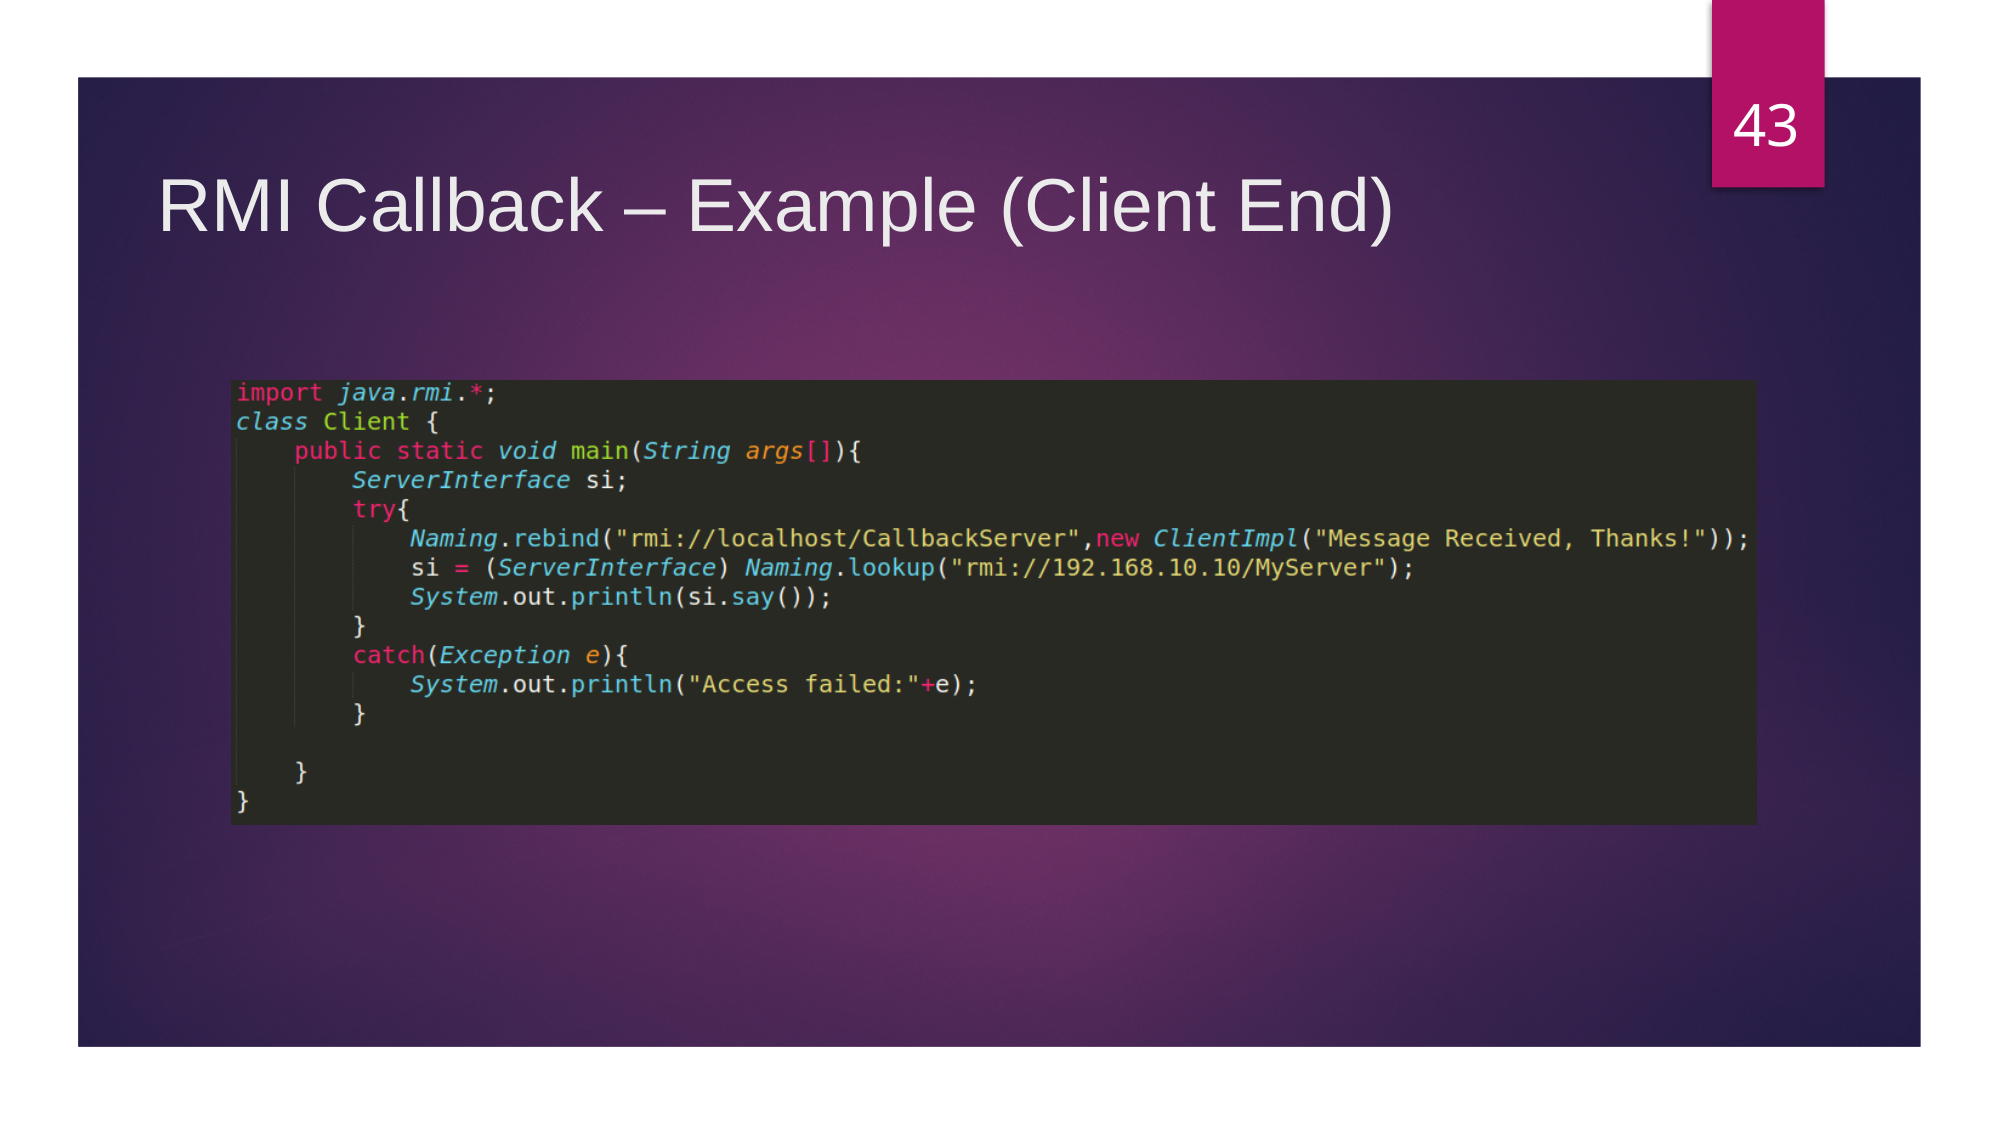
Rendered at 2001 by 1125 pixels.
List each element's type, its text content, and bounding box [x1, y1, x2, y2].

text_box RMI Callback – Example (Client End) [142, 143, 1580, 260]
text_box 43 [1698, 48, 1836, 175]
picture [79, 78, 1920, 1046]
